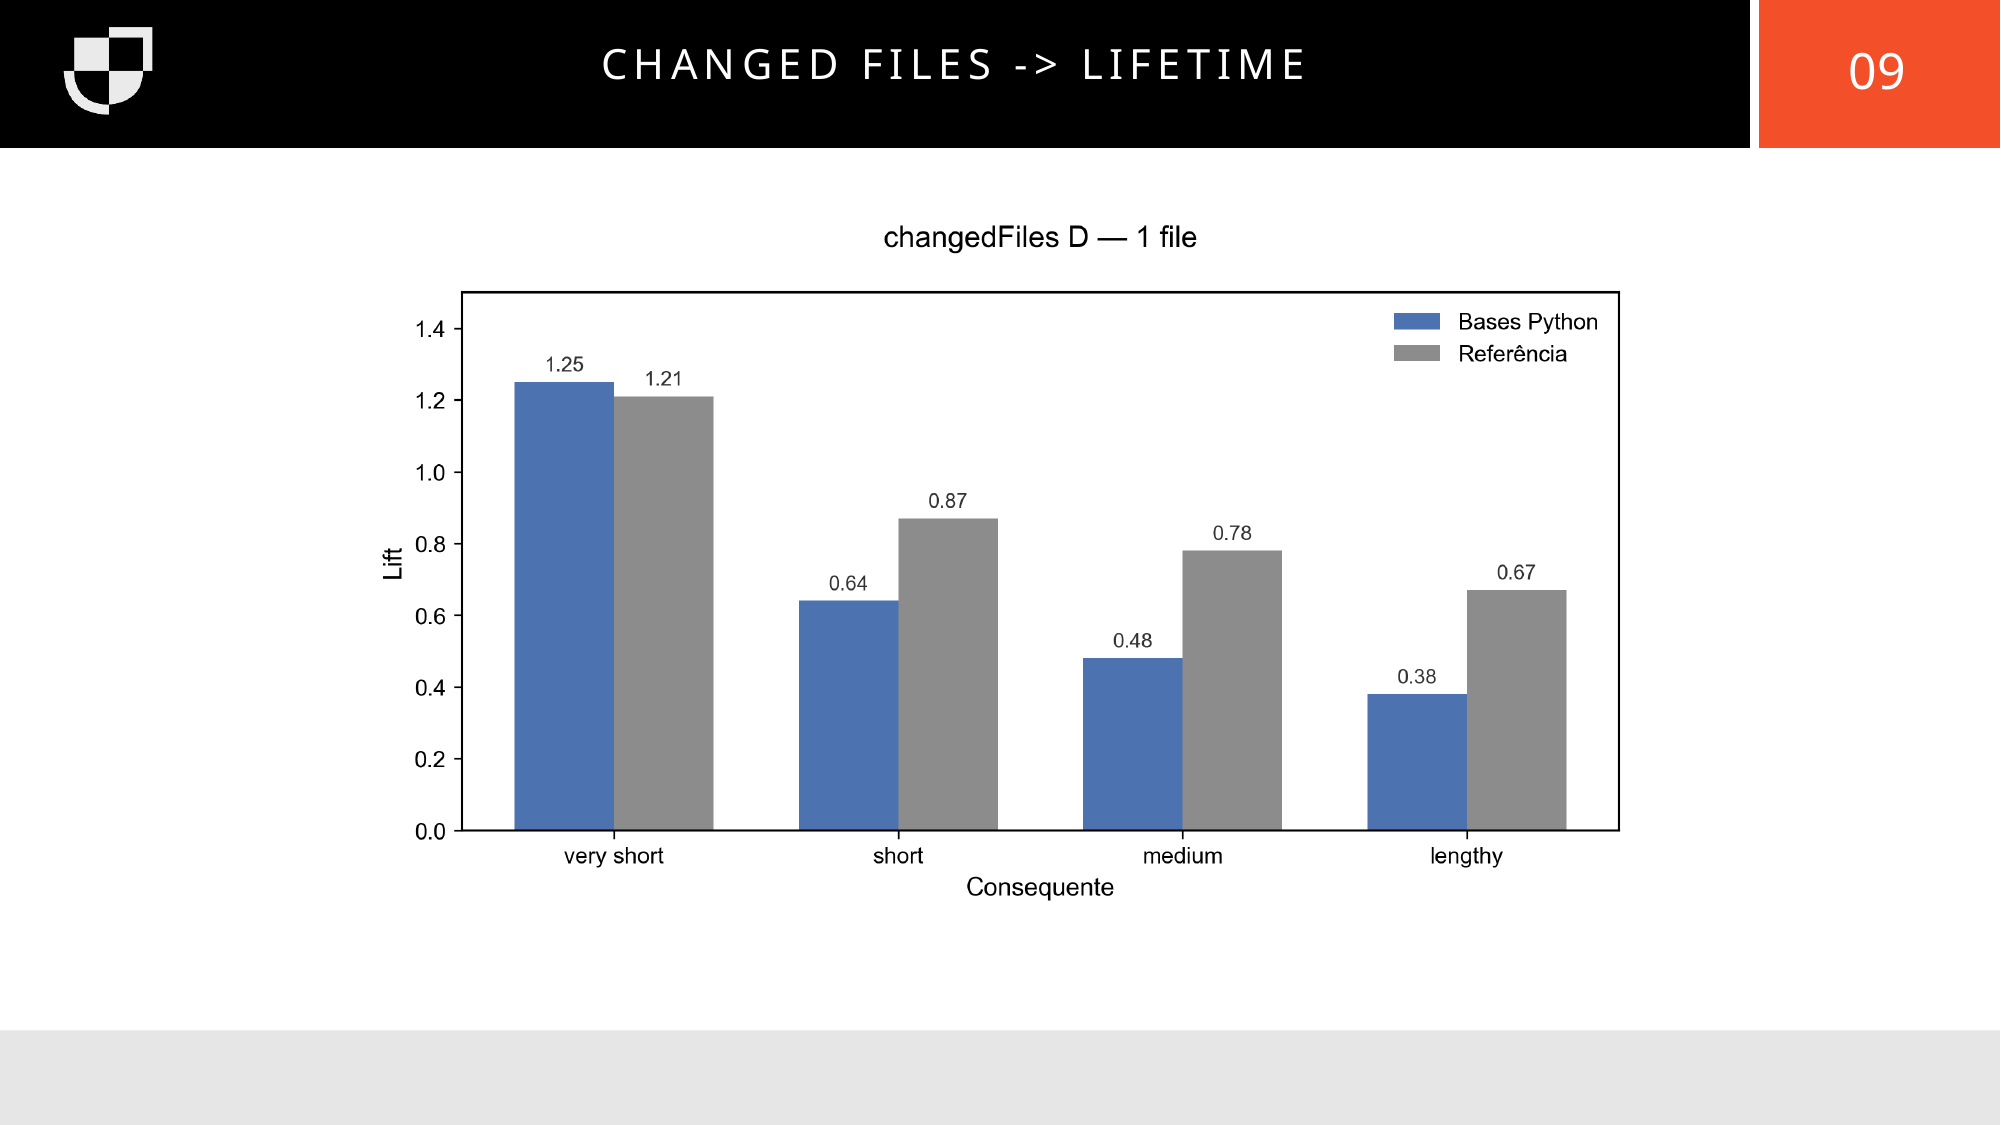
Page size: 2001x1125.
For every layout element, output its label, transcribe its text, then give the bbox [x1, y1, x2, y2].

text_box [0, 1029, 2000, 1125]
text_box [1753, 0, 2000, 149]
slide_number 09 [1816, 31, 1938, 116]
picture [62, 27, 153, 115]
picture [365, 209, 1635, 916]
text_box [0, 0, 1753, 149]
text_box CHANGED FILES -> LIFETIME [586, 30, 1320, 96]
